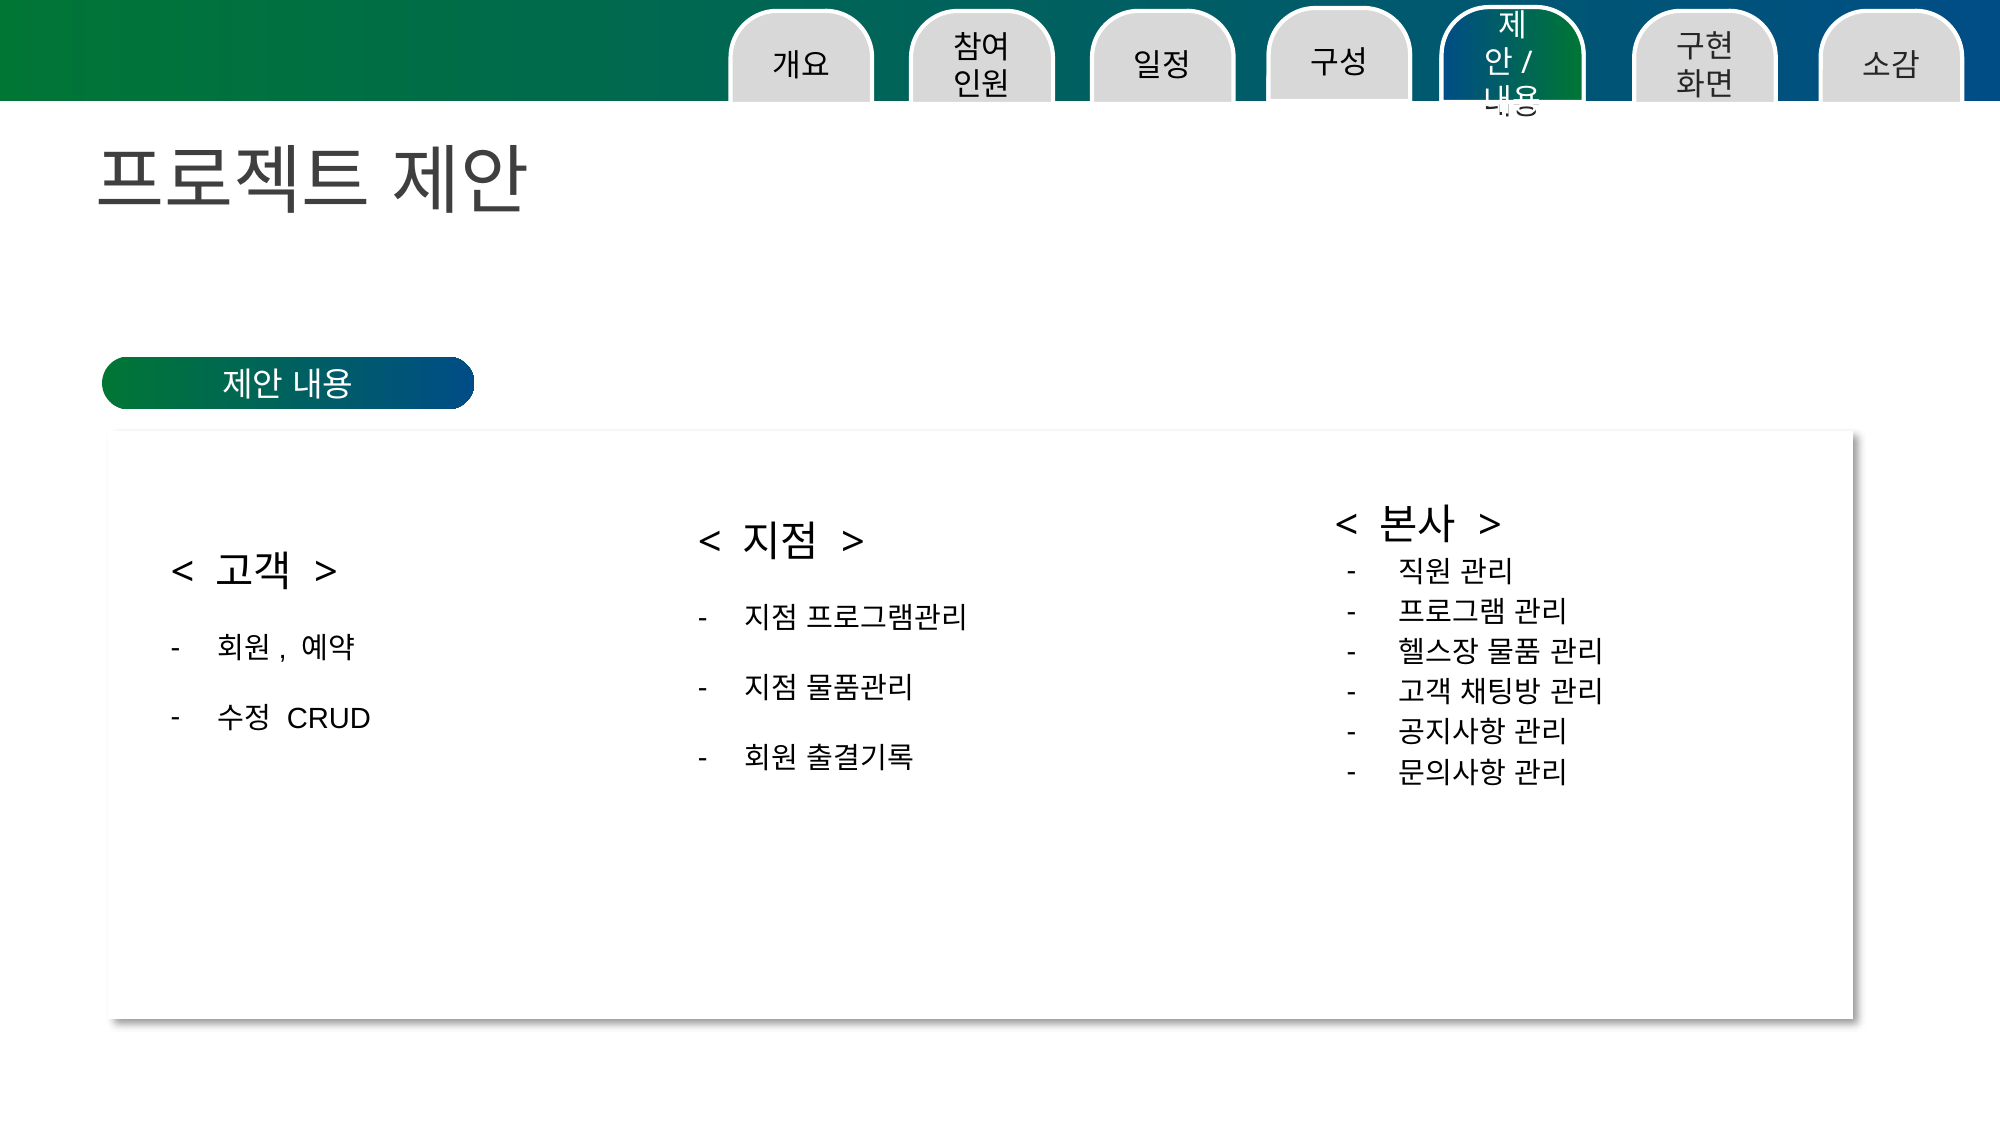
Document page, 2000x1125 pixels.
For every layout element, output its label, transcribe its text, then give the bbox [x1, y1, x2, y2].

text_box [0, 0, 2000, 101]
text_box 프로젝트 제안 [80, 125, 666, 232]
text_box 제안 내용 [102, 356, 475, 410]
text_box [108, 432, 1852, 1018]
text_box < 지점 > 지점 프로그램관리 지점 물품관리 회원 출결기록 [682, 457, 1121, 882]
text_box < 고객 > 회원, 예약 수정 CRUD [155, 486, 423, 907]
text_box < 본사 > 직원 관리 프로그램 관리 헬스장 물품 관리 고객 채팅방 관리 공지사항 관리 문의사항 관리 [1308, 440, 1781, 1080]
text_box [730, 6, 1963, 105]
